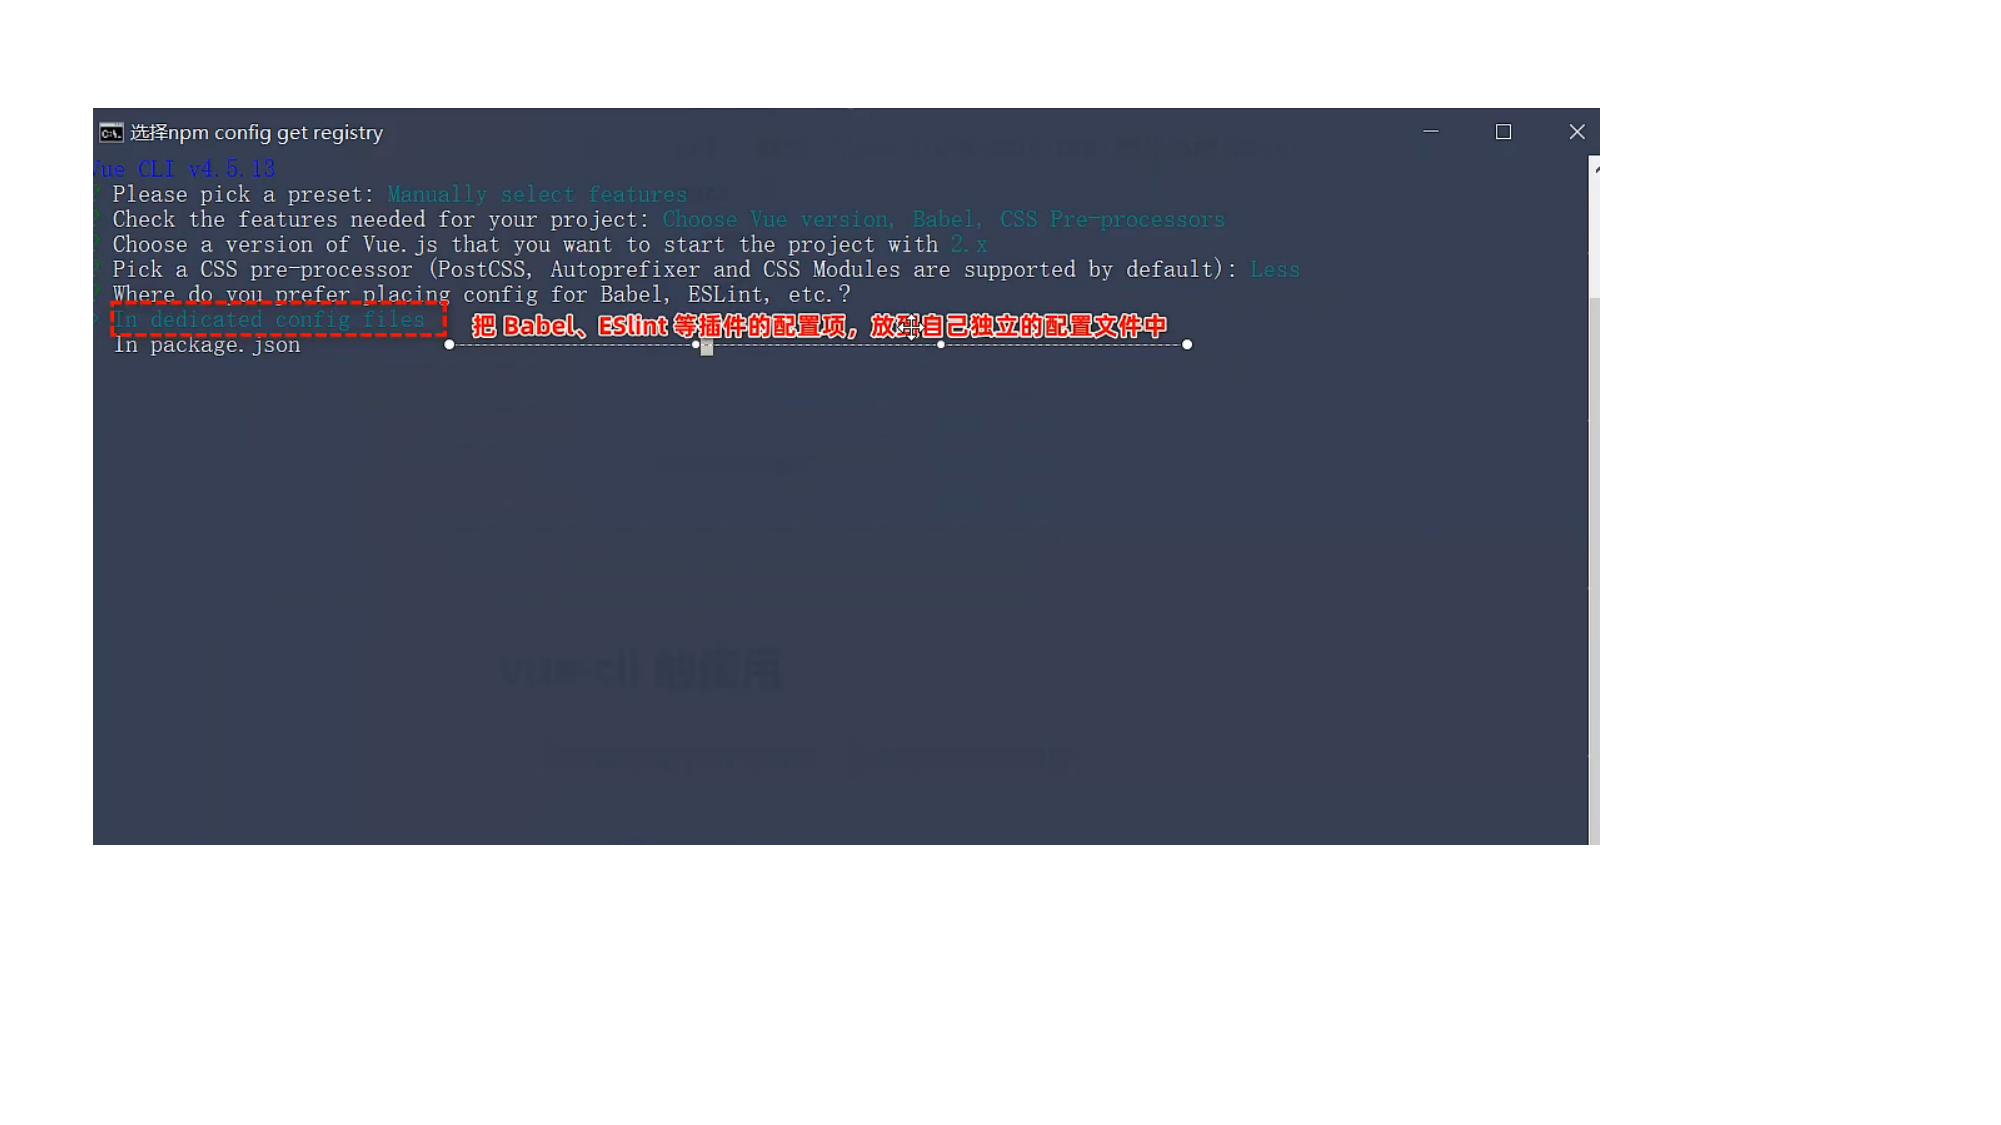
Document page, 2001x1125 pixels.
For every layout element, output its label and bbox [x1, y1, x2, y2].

picture [93, 108, 1600, 845]
